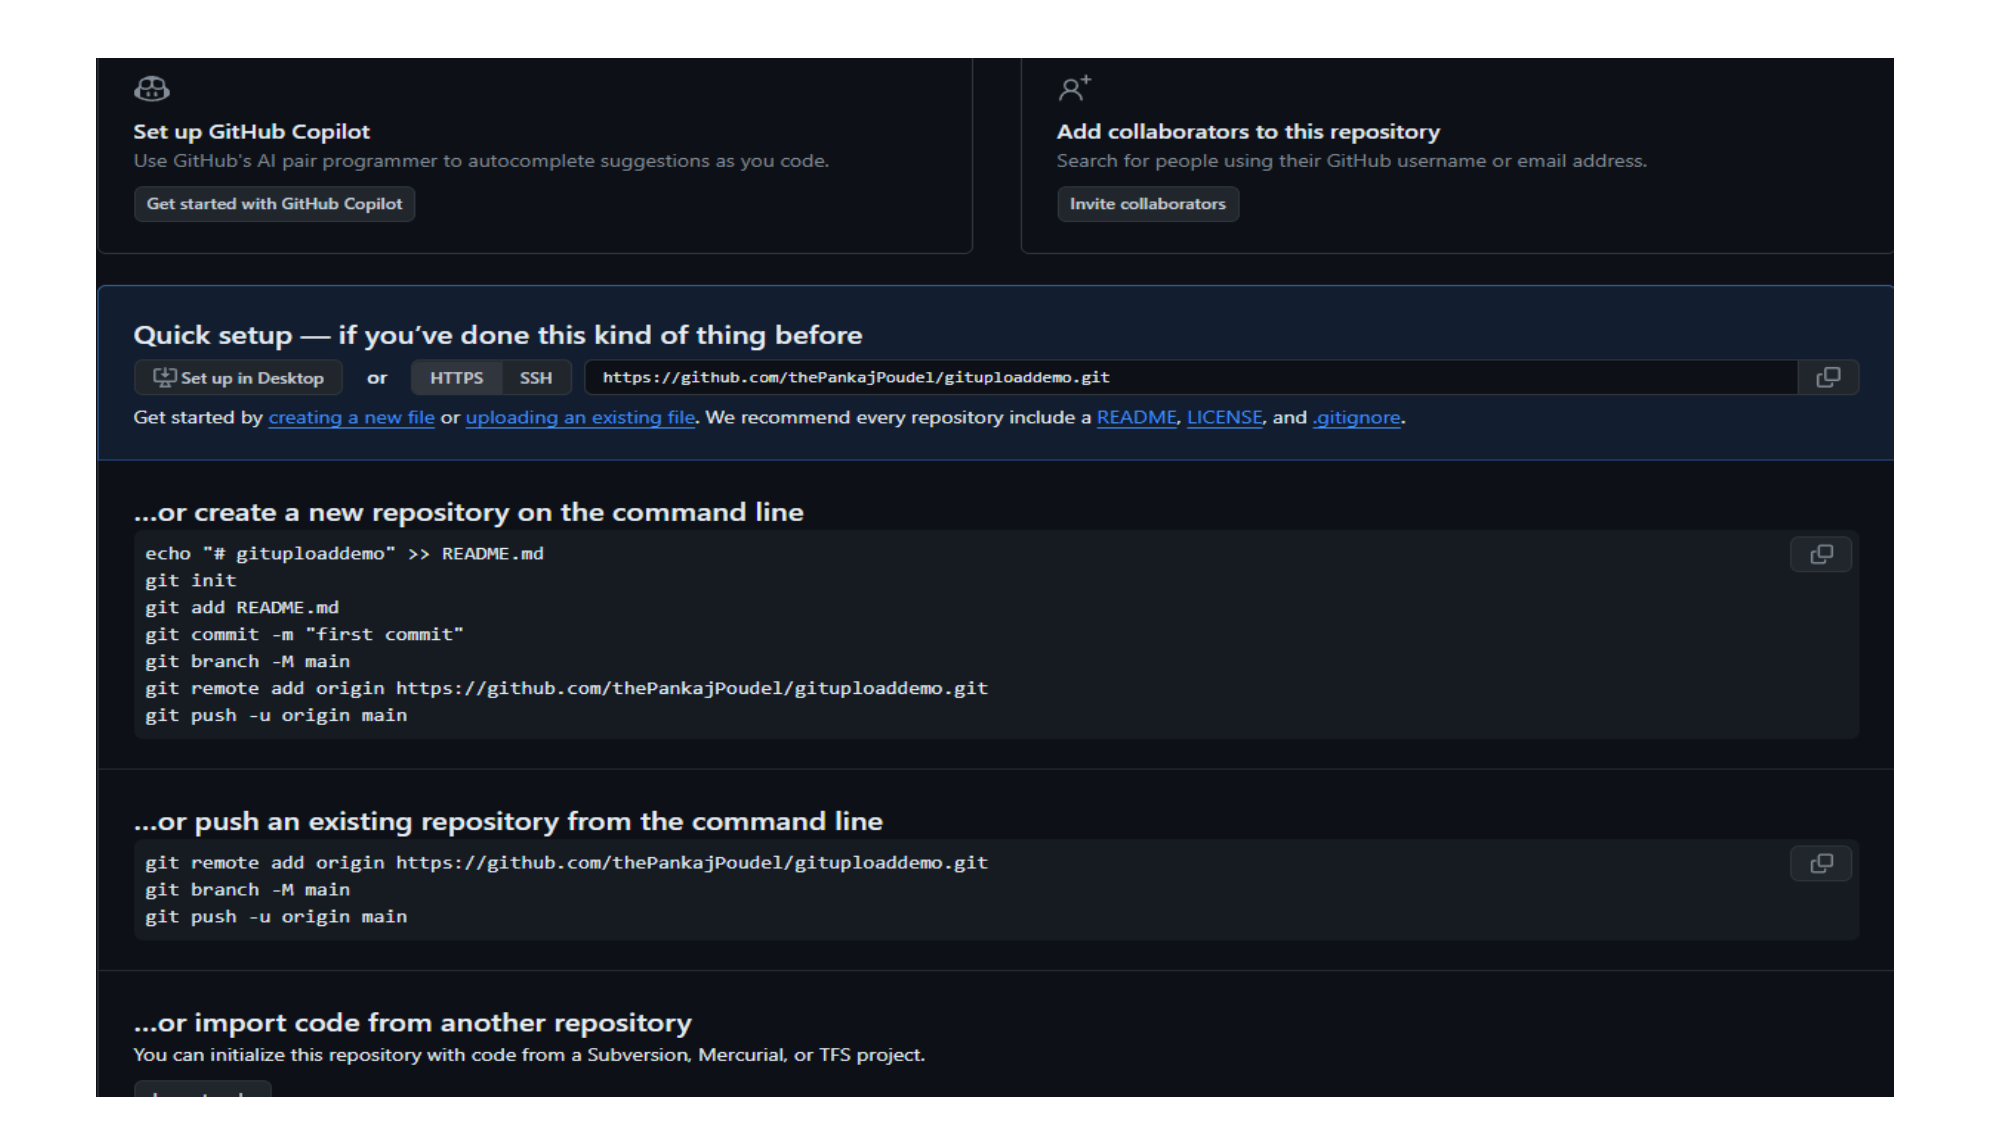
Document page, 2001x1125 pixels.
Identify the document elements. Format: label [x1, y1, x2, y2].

picture [95, 58, 1894, 1097]
